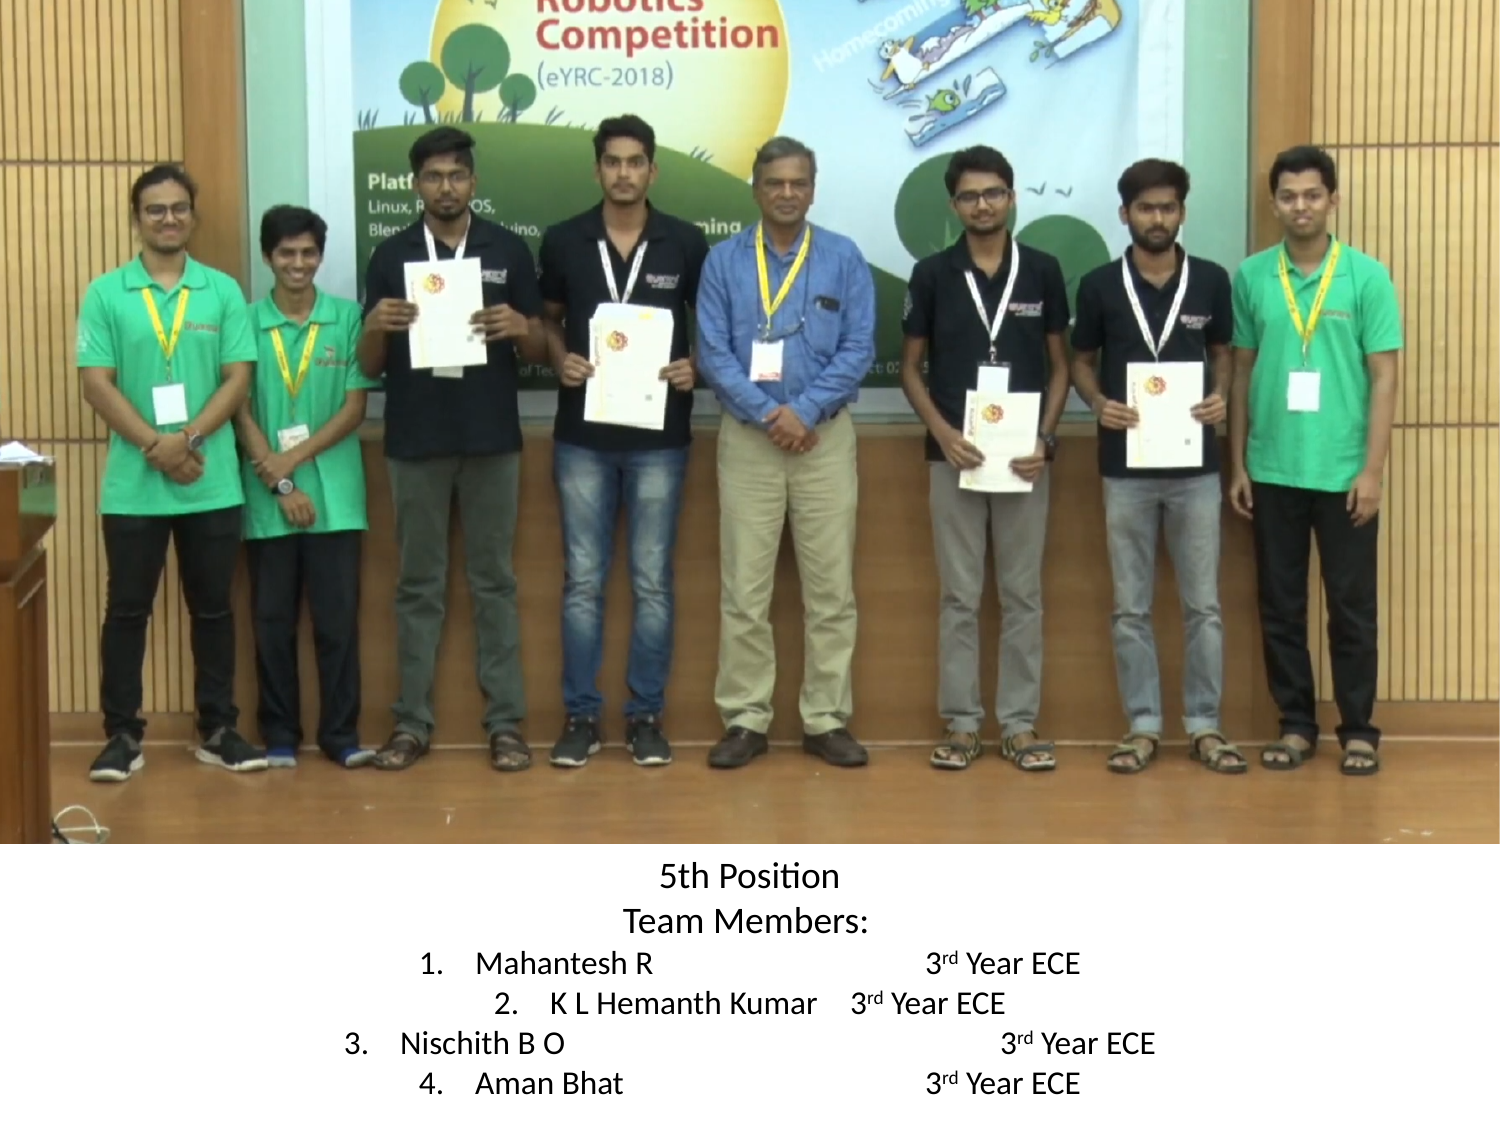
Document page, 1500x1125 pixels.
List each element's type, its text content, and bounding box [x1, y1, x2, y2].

text_box 5th Position Team Members: Mahantesh R 3rd Year ECE K L Hemanth Kumar 3rd Year ECE Nischith B O 3rd Year ECE Aman Bhat 3rd Year ECE [0, 844, 1500, 1109]
picture [0, 0, 1500, 844]
